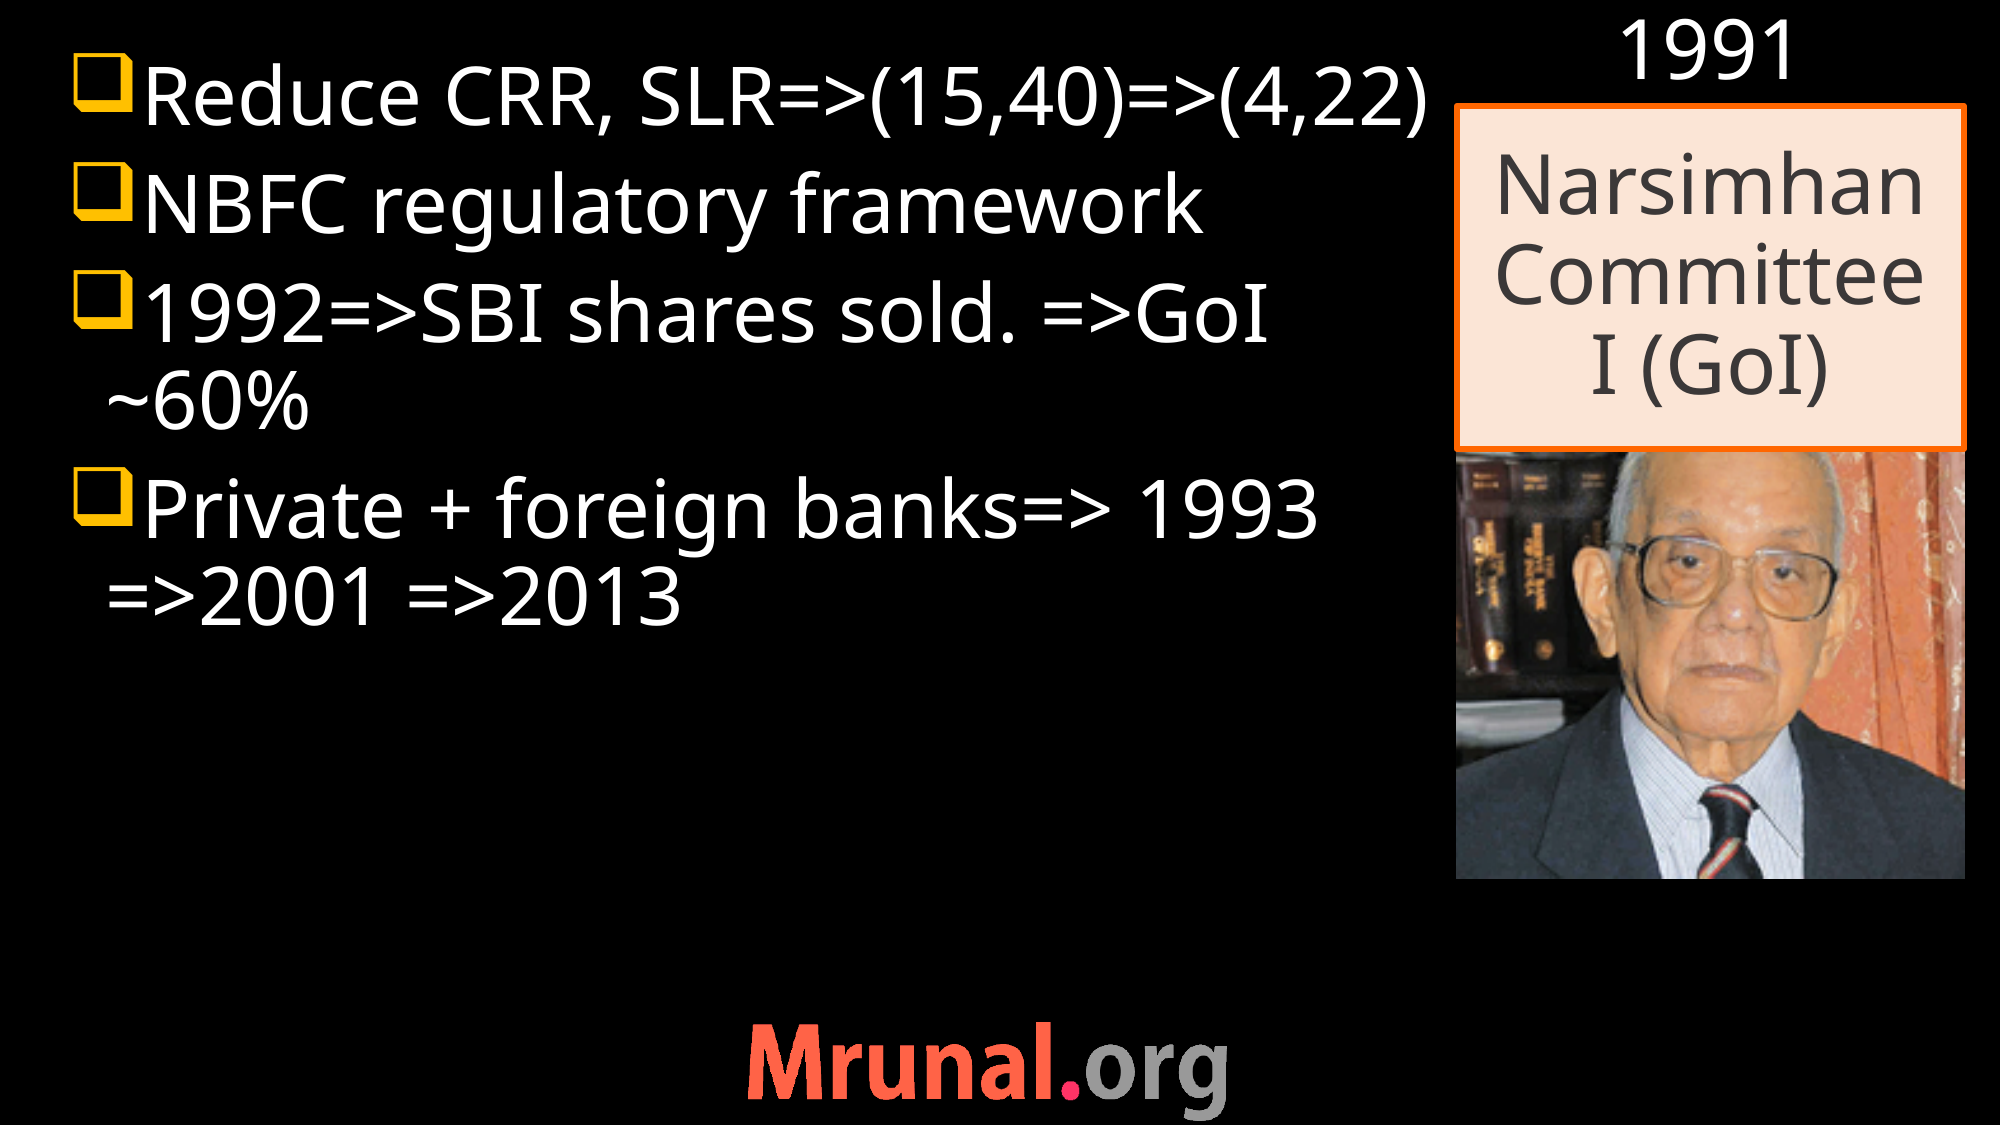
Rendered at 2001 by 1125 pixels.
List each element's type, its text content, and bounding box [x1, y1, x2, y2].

list Reduce CRR, SLR=>(15,40)=>(4,22) NBFC regulatory framework 1992=>SBI shares sold. =>GoI ~60% Private + foreign banks=> 1993 =>2001 =>2013 [52, 47, 1447, 1014]
picture [741, 1014, 1230, 1125]
list 1991 [1457, 0, 1964, 106]
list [1456, 371, 1965, 880]
title Narsimhan Committee I (GoI) [1454, 103, 1967, 372]
